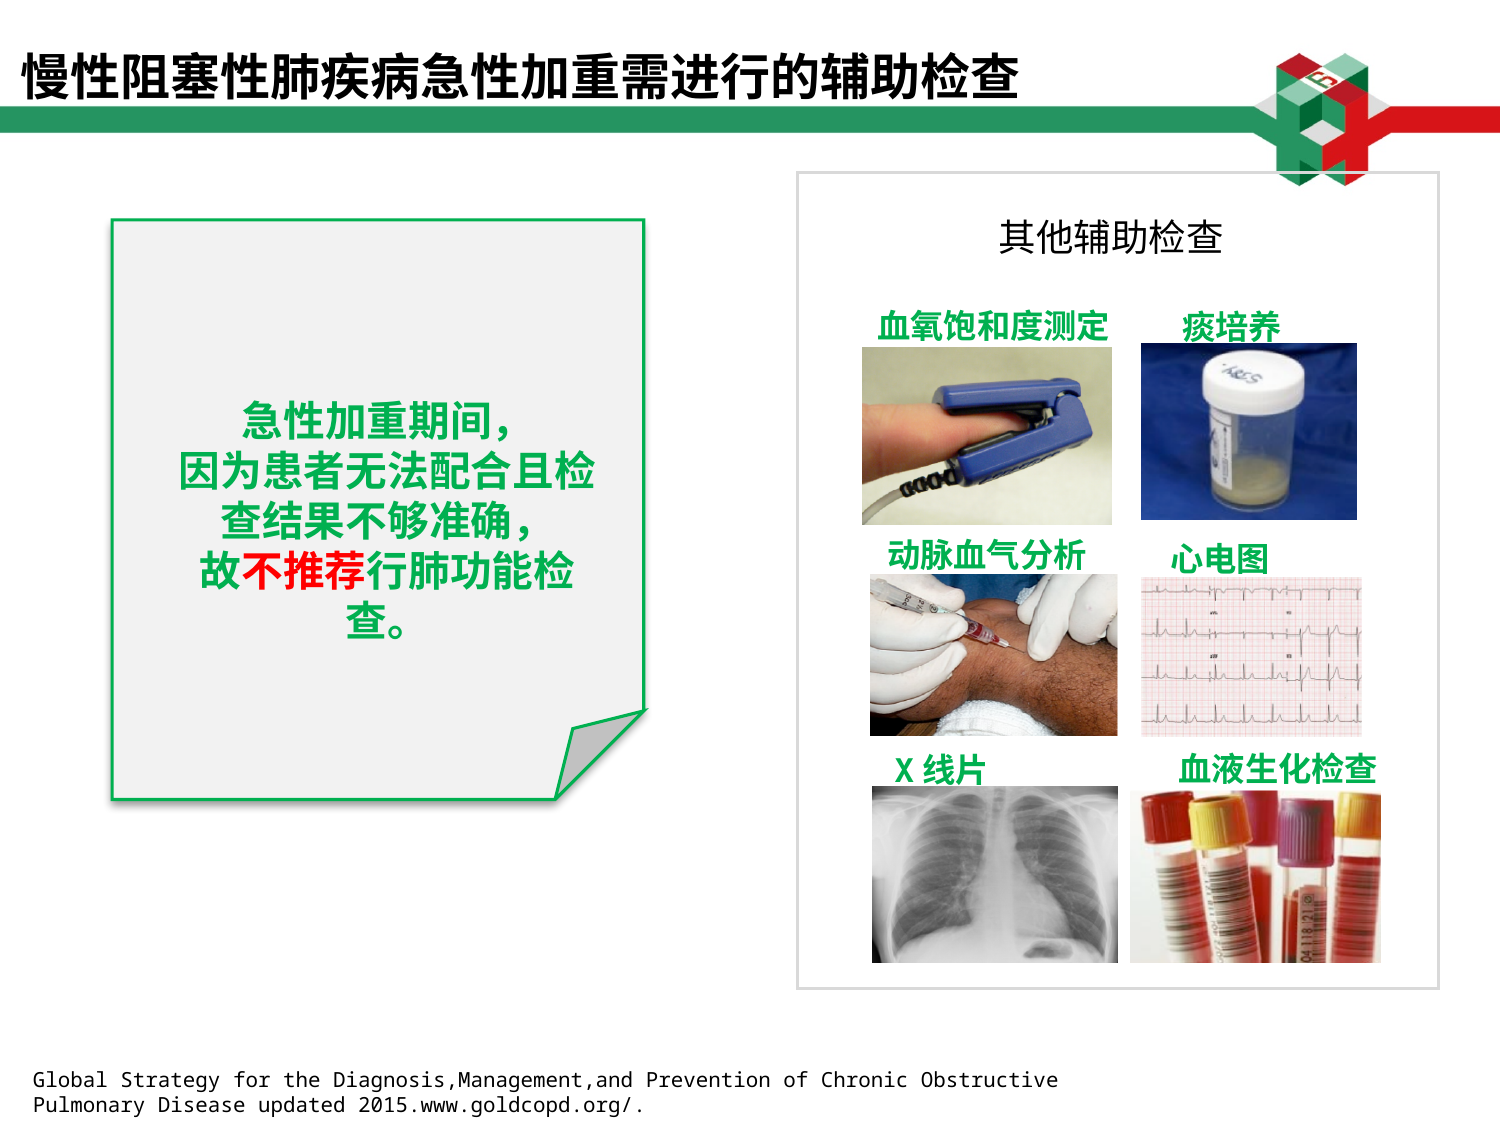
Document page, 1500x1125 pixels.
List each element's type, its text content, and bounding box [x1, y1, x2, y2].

text_box 急性加重期间， 因为患者无法配合且检查结果不够准确， 故不推荐行肺功能检查。 [145, 387, 630, 653]
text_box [862, 297, 1500, 963]
text_box Global Strategy for the Diagnosis,Management,and Prevention of Chronic Obstructive Pulmonary Disease updated 2015.www.goldcopd.org/. [18, 1059, 1117, 1124]
picture [0, 0, 1500, 1125]
text_box 其他辅助检查 [983, 206, 1239, 267]
text_box [796, 172, 1440, 990]
title 慢性阻塞性肺疾病急性加重需进行的辅助检查 [5, 8, 1356, 150]
text_box [112, 219, 644, 800]
